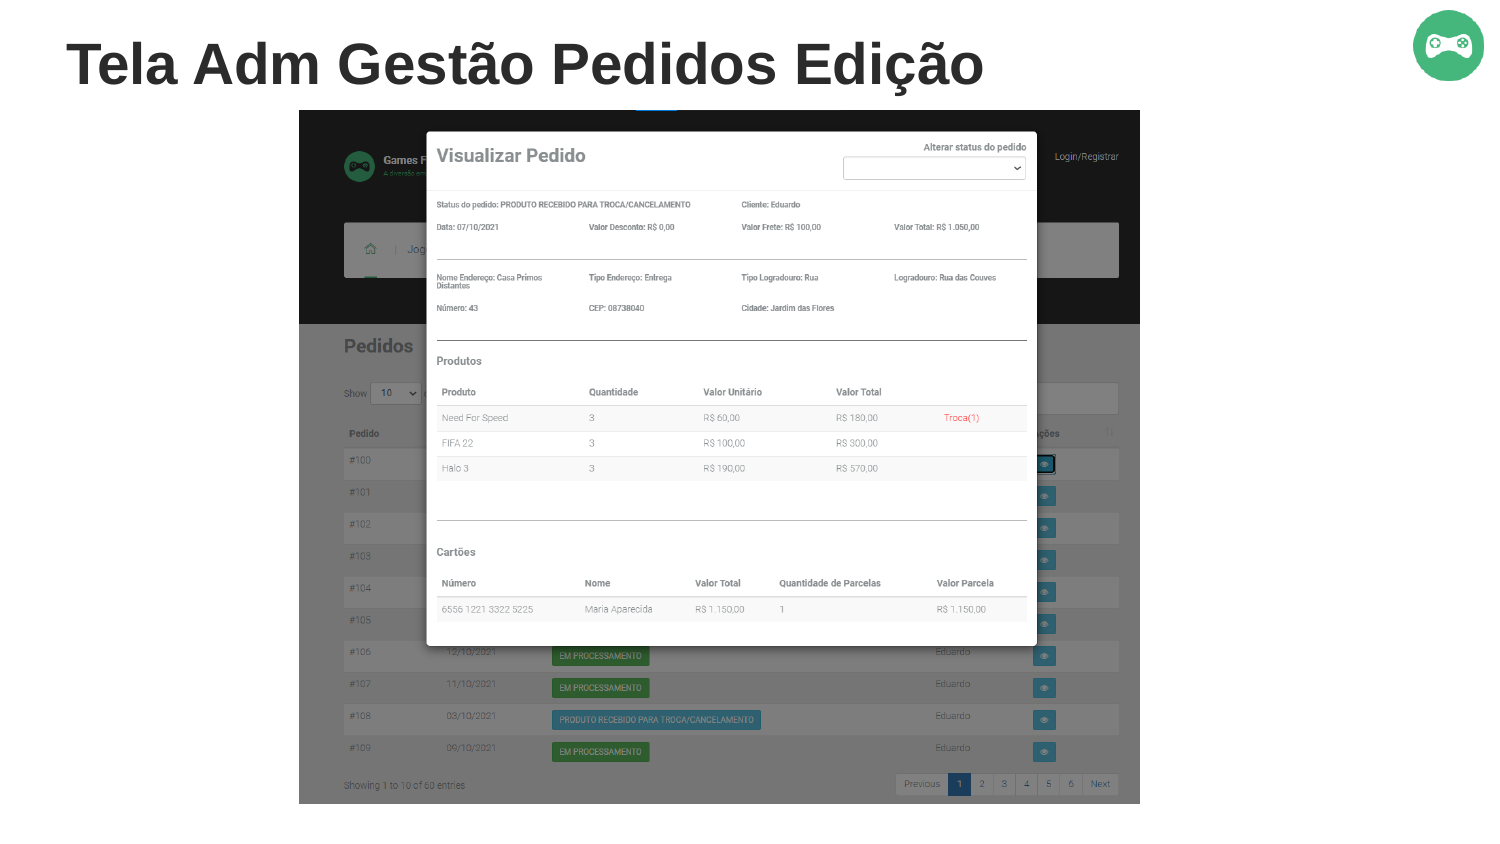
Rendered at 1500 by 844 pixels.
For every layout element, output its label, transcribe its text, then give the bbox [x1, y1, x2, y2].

title Tela Adm Gestão Pedidos Edição [51, 10, 1449, 111]
picture [1413, 10, 1485, 81]
picture [299, 110, 1141, 804]
